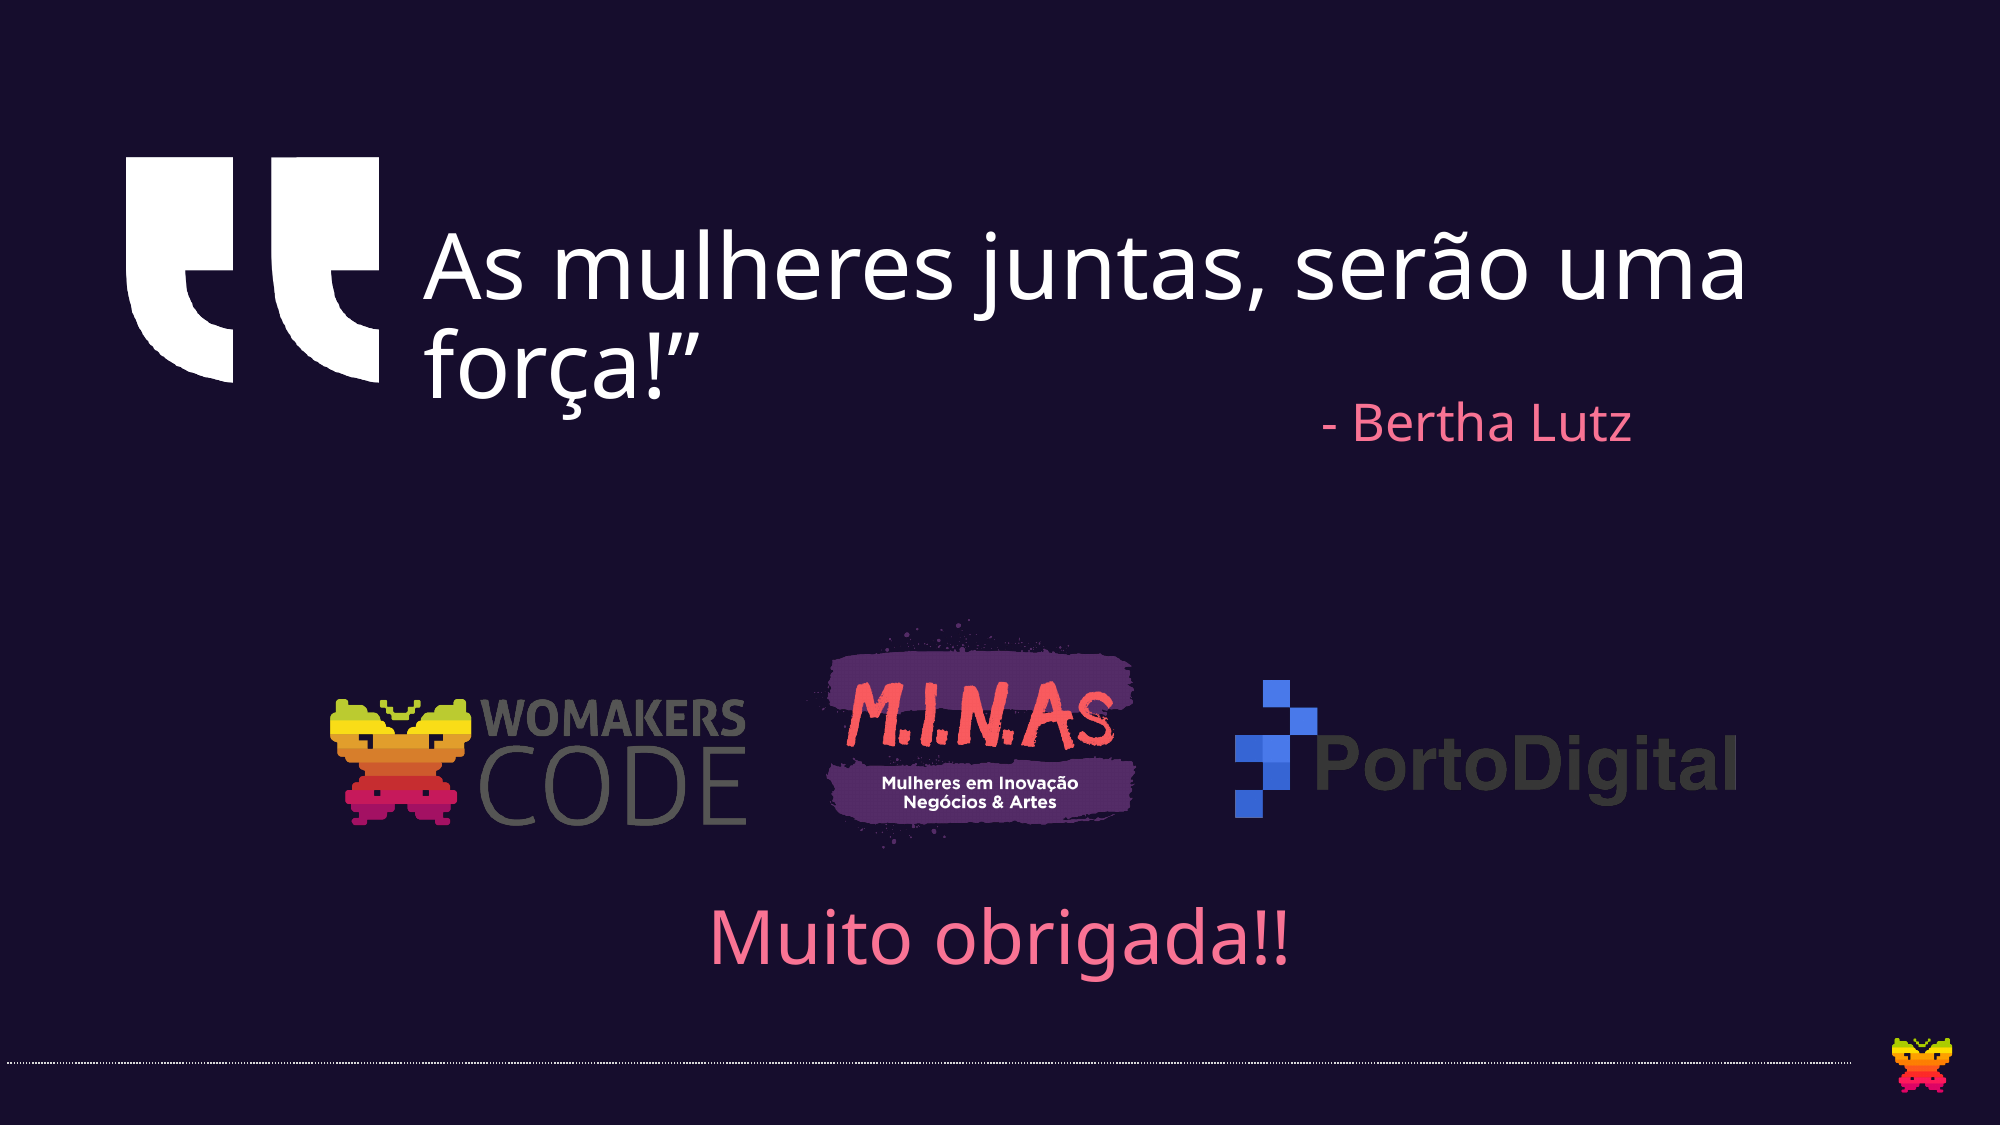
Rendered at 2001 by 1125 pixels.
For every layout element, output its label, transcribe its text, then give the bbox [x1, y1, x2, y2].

subtitle - Bertha Lutz [409, 396, 1633, 455]
picture [1892, 1034, 1956, 1093]
title As mulheres juntas, serão uma força!” [409, 153, 1867, 426]
text_box Muito obrigada!! [0, 899, 2000, 981]
picture [779, 605, 1782, 861]
picture [321, 668, 761, 854]
